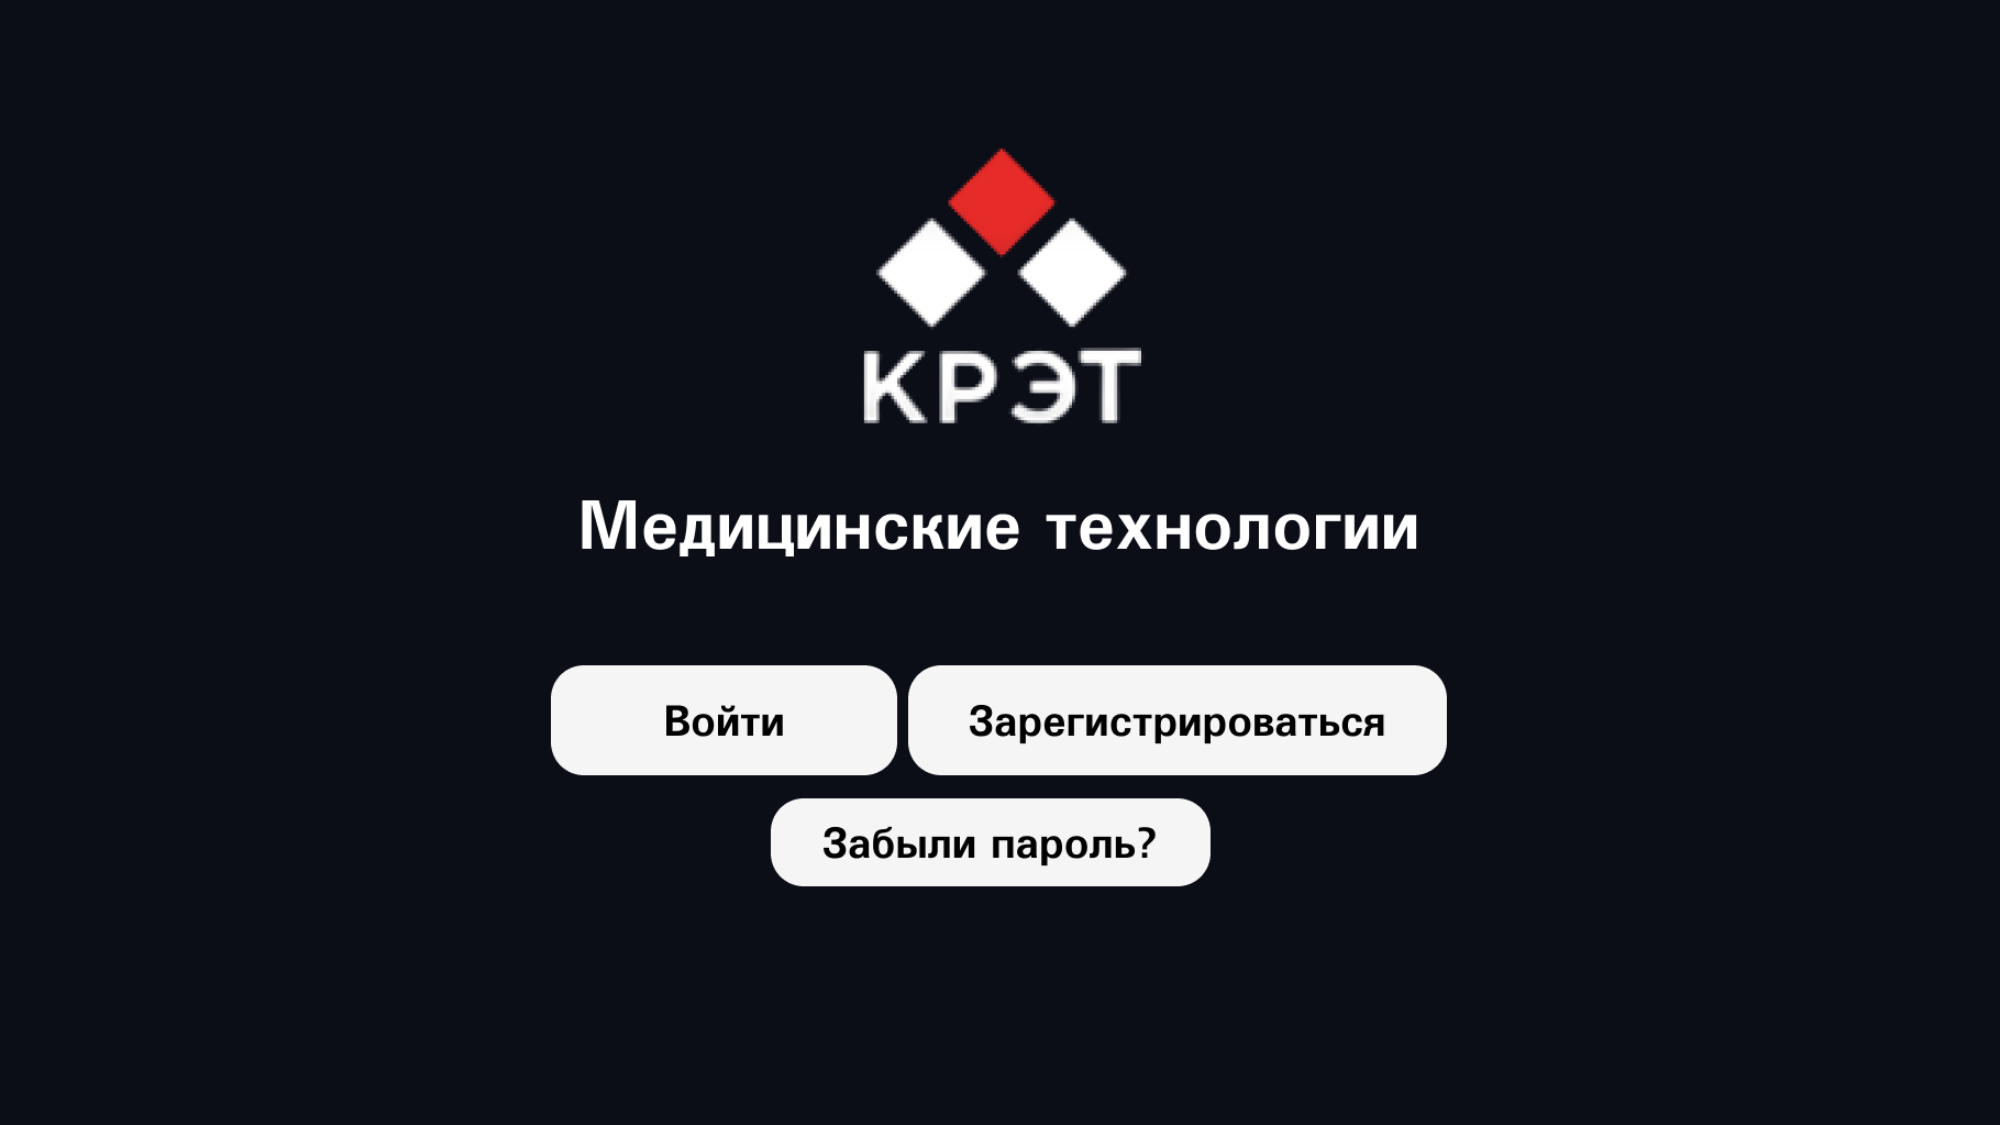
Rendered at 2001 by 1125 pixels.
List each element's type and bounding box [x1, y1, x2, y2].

picture [208, 0, 1792, 1125]
